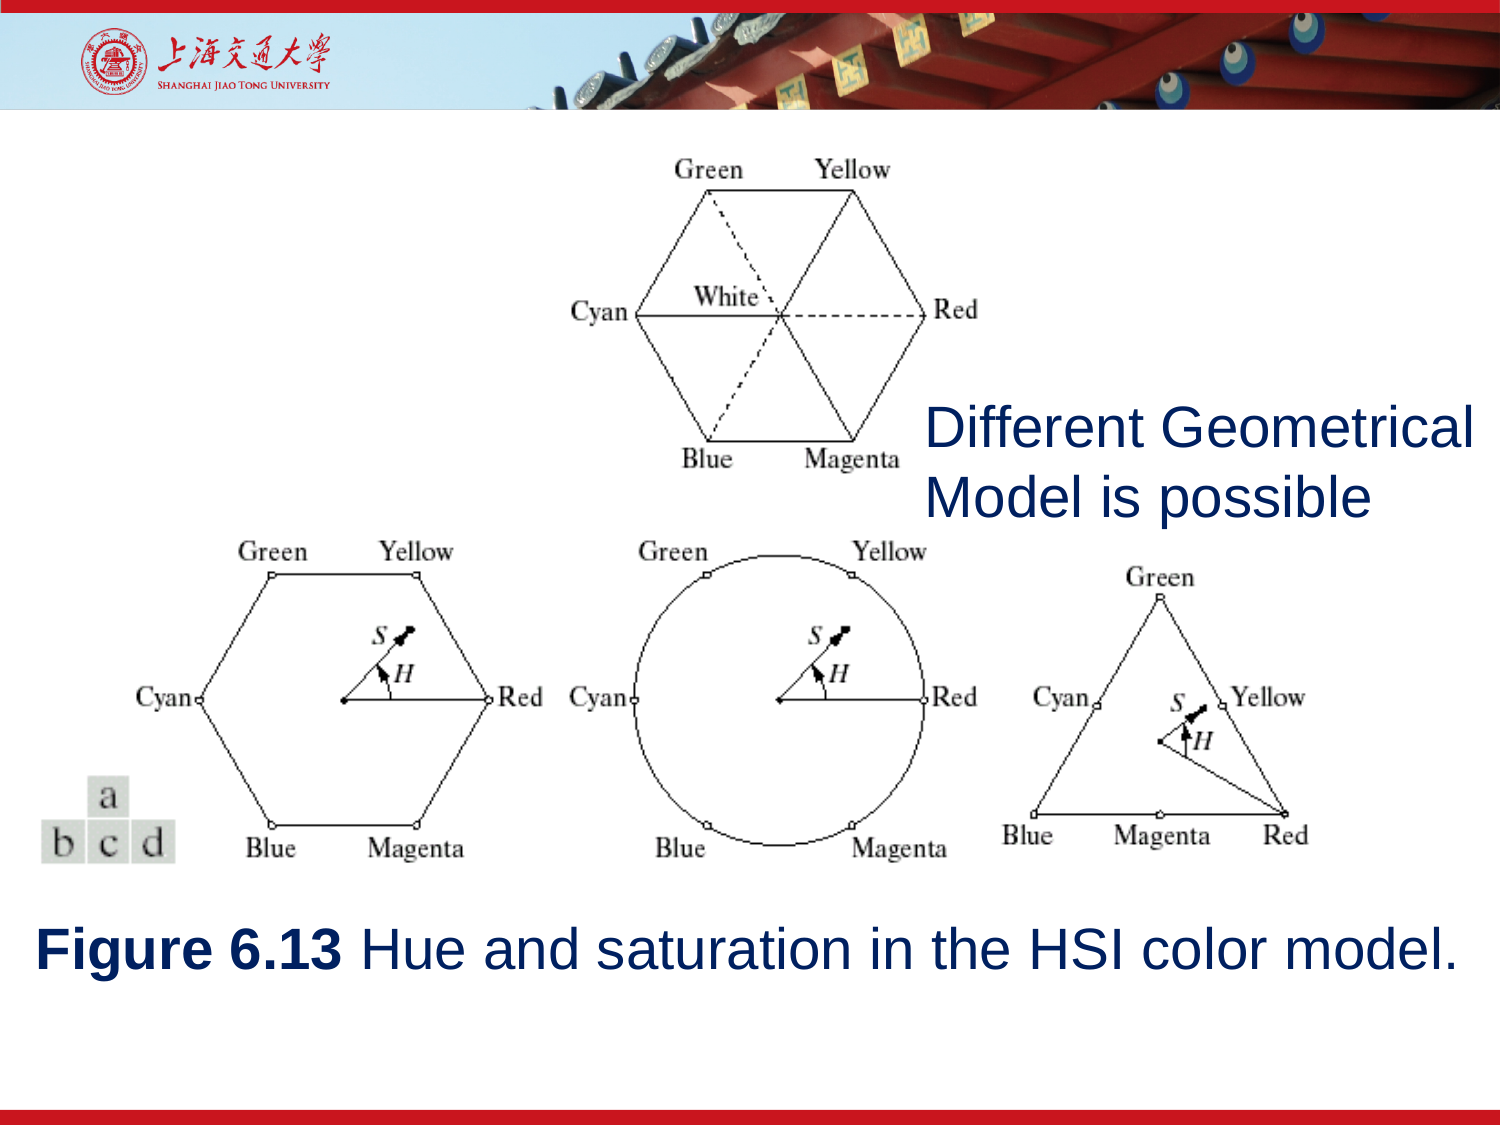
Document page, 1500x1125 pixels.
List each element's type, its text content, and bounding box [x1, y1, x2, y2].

picture [40, 157, 1311, 868]
picture [0, 0, 1500, 110]
text_box Figure 6.13 Hue and saturation in the HSI color model. [21, 903, 1479, 989]
text_box Different Geometrical Model is possible [1311, 381, 1495, 537]
